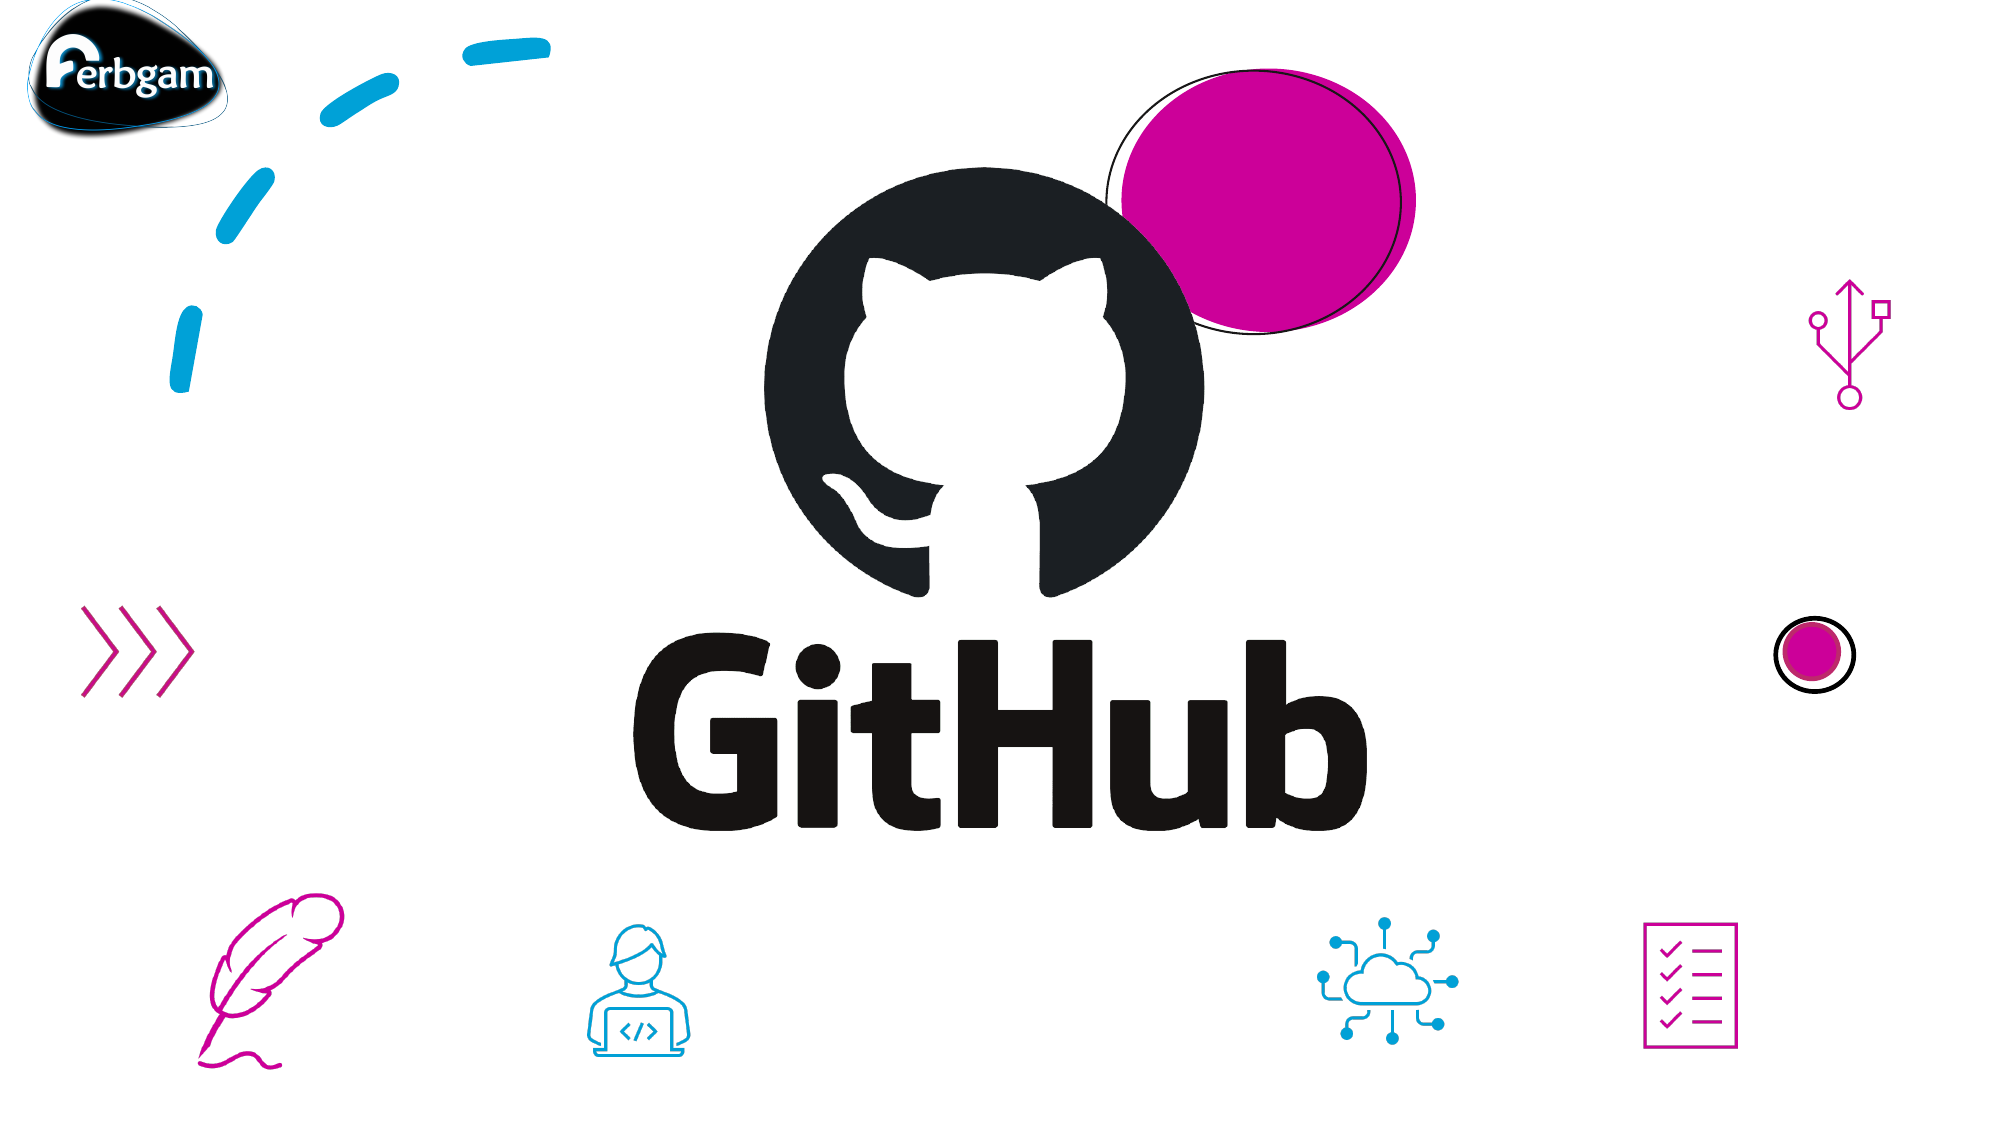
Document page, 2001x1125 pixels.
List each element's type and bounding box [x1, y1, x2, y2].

text_box [1110, 69, 1402, 288]
picture [164, 876, 375, 1087]
text_box [1774, 617, 1855, 693]
text_box [1783, 623, 1840, 680]
picture [633, 167, 1367, 831]
picture [61, 576, 212, 727]
picture [1312, 906, 1463, 1057]
text_box [1246, 67, 1417, 300]
picture [563, 910, 714, 1061]
picture [27, 0, 555, 397]
picture [1774, 270, 1925, 421]
picture [1615, 910, 1766, 1061]
